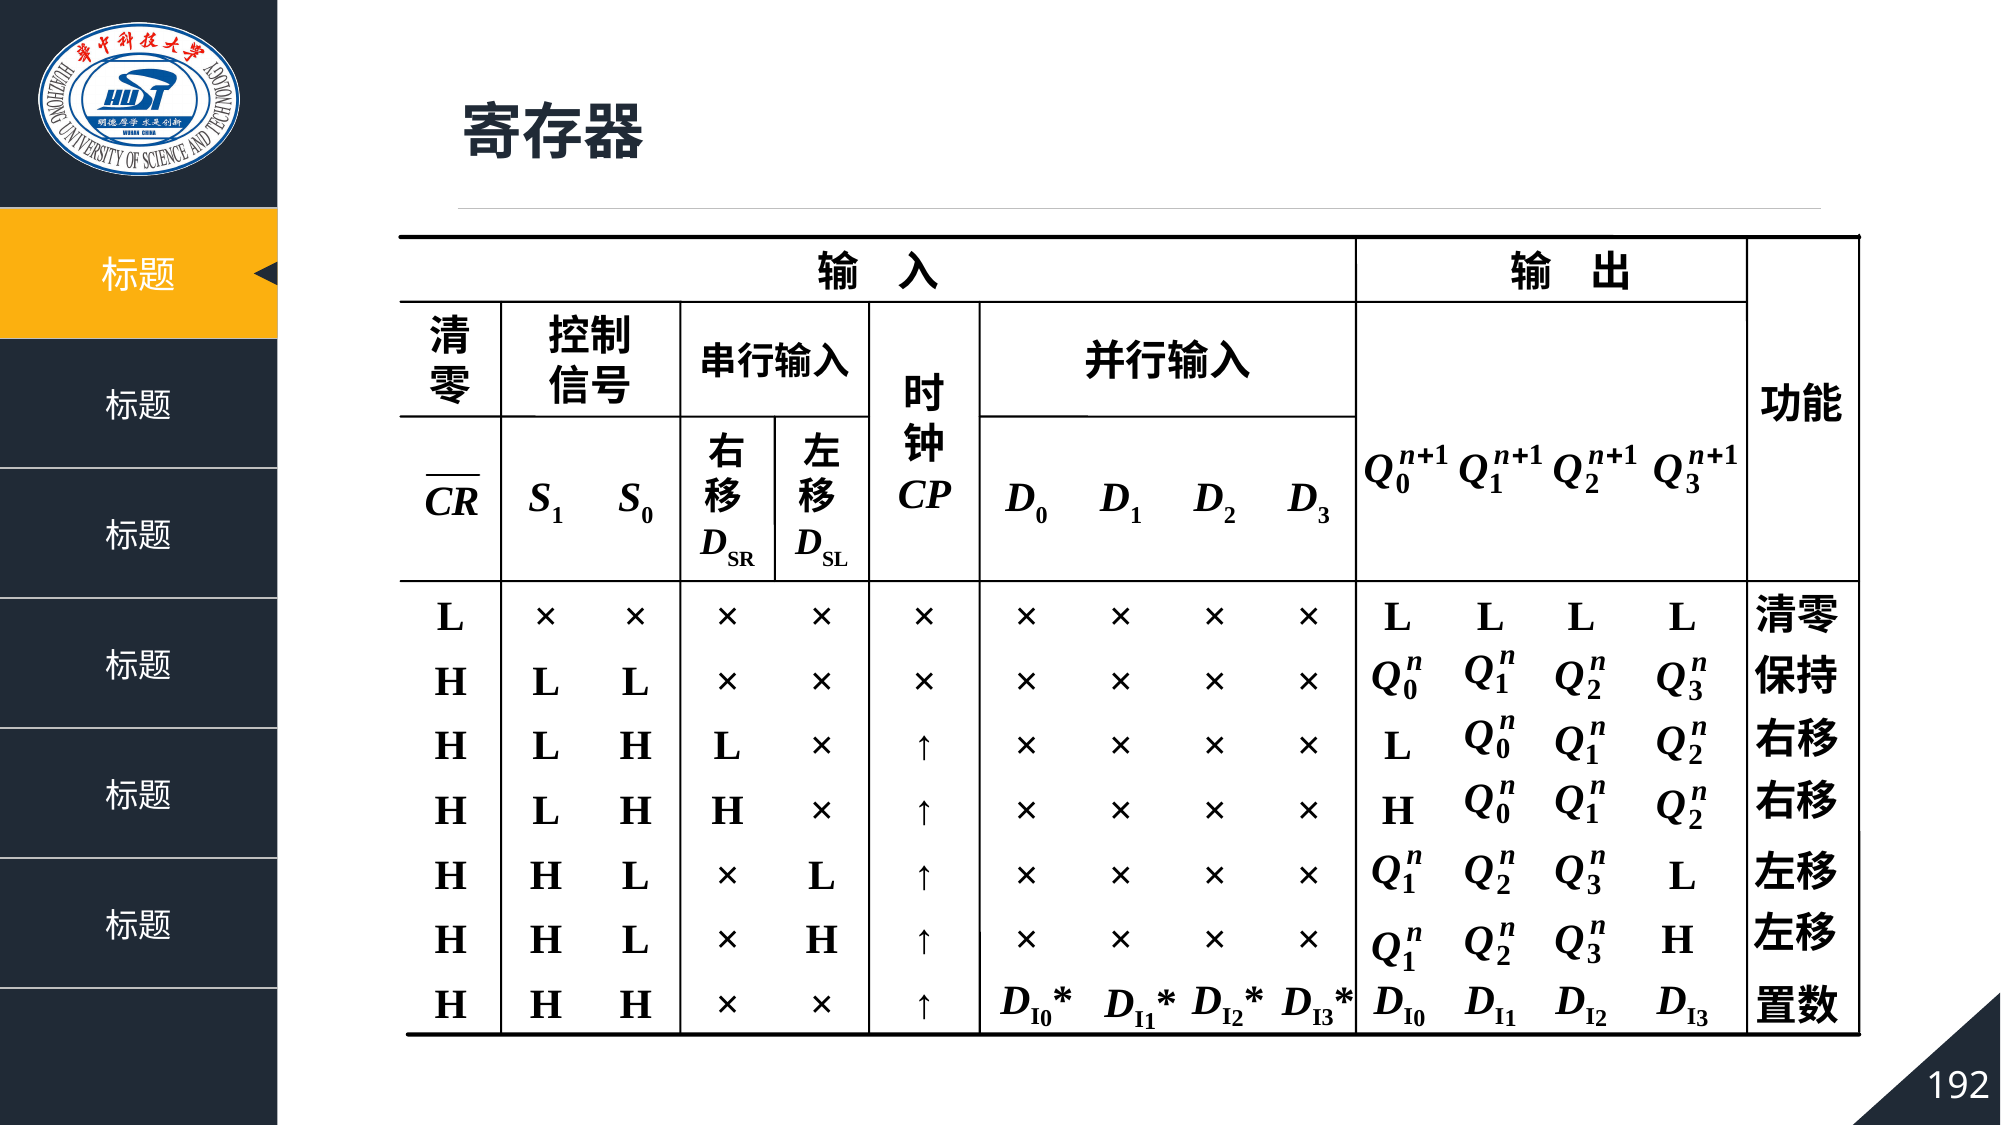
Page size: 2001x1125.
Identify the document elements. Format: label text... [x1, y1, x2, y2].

text_box 寄存器 [445, 84, 660, 173]
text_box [400, 234, 1860, 1041]
picture [38, 22, 240, 176]
